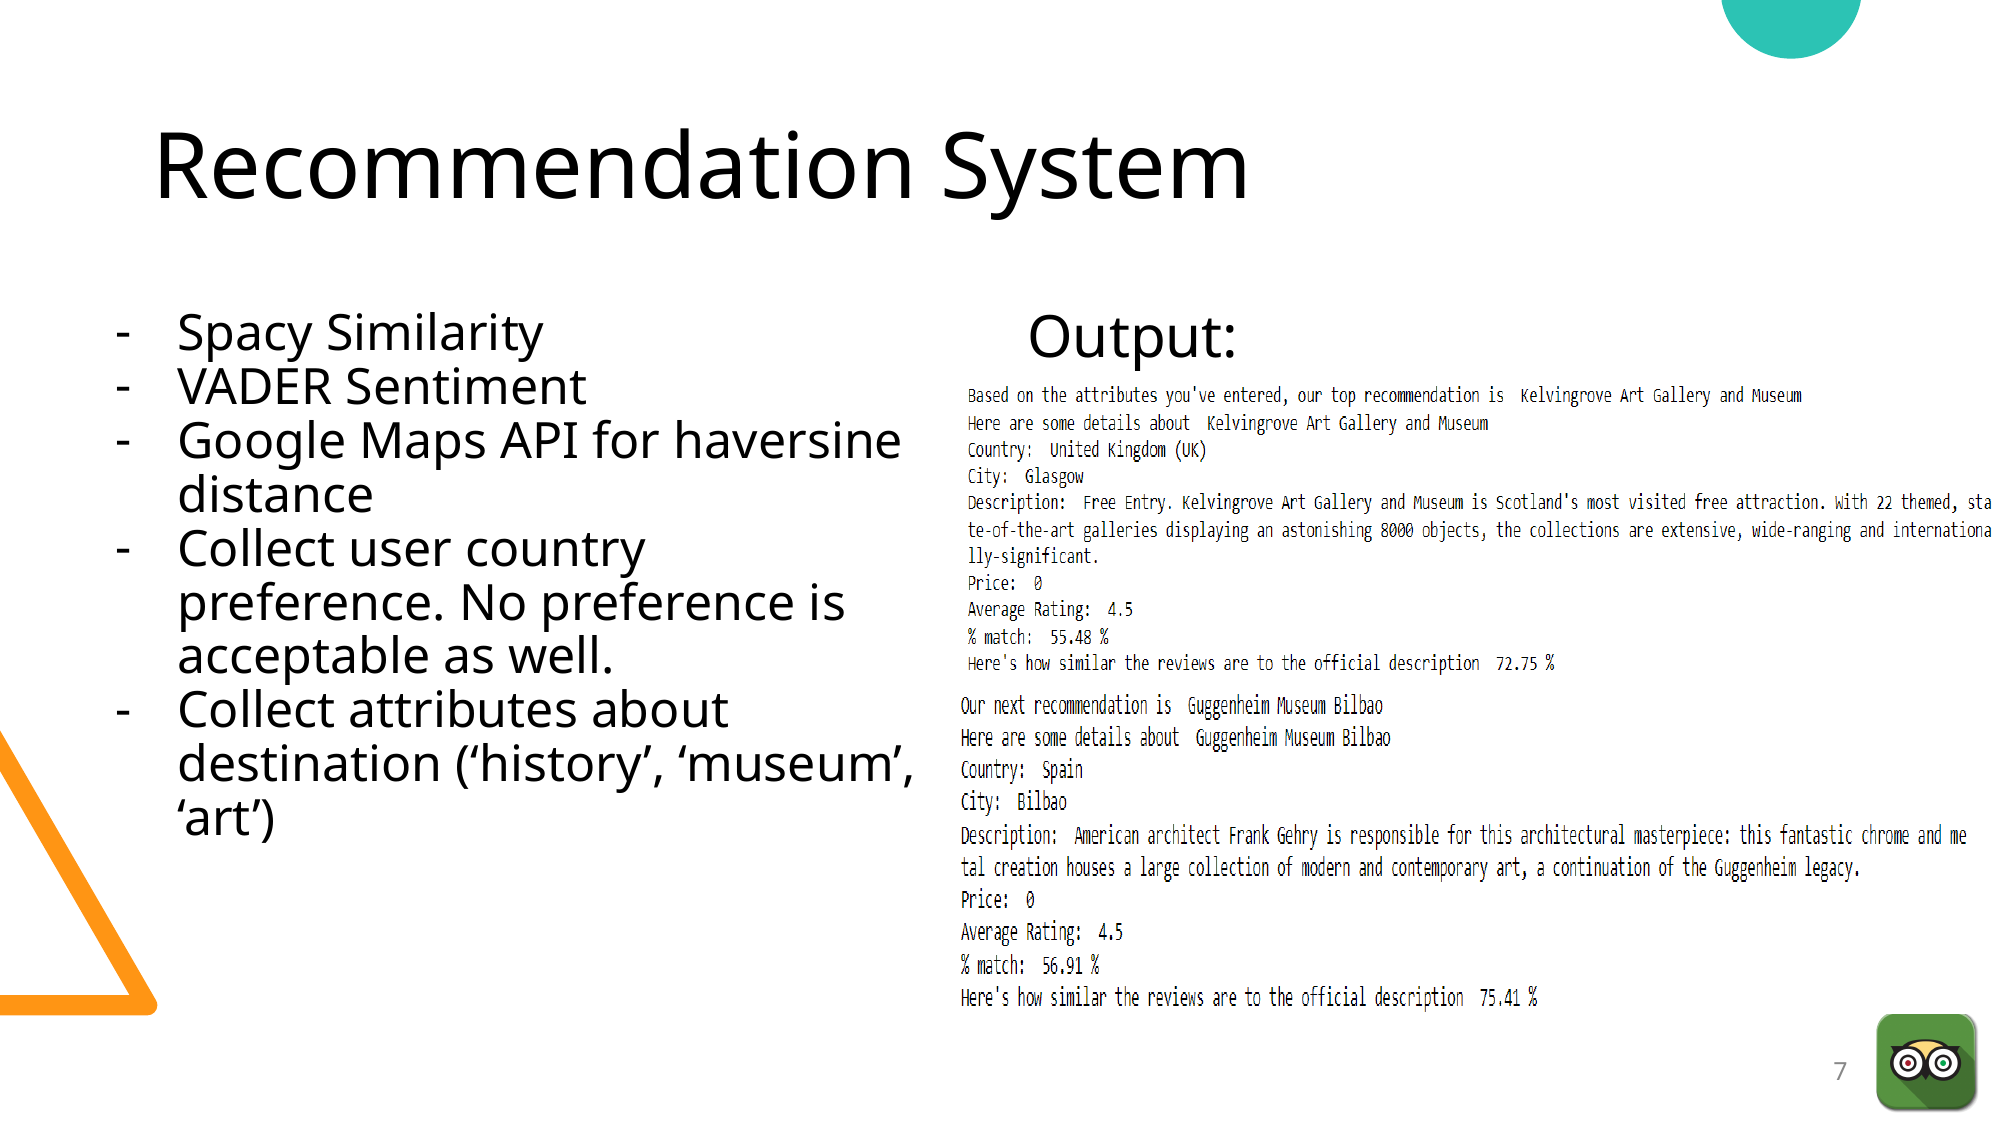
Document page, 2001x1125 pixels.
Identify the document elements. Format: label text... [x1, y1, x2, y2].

list Output: [1012, 299, 1863, 377]
picture [959, 688, 1979, 1113]
picture [962, 378, 2000, 687]
list Spacy Similarity VADER Sentiment Google Maps API for haversine distance Collect user country preference. No preference is acceptable as well. Collect attributes about destination (‘history’, ‘museum’, ‘art’) [87, 299, 938, 1014]
slide_number ‹#› [1412, 1042, 1863, 1103]
title Recommendation System [137, 59, 1863, 278]
